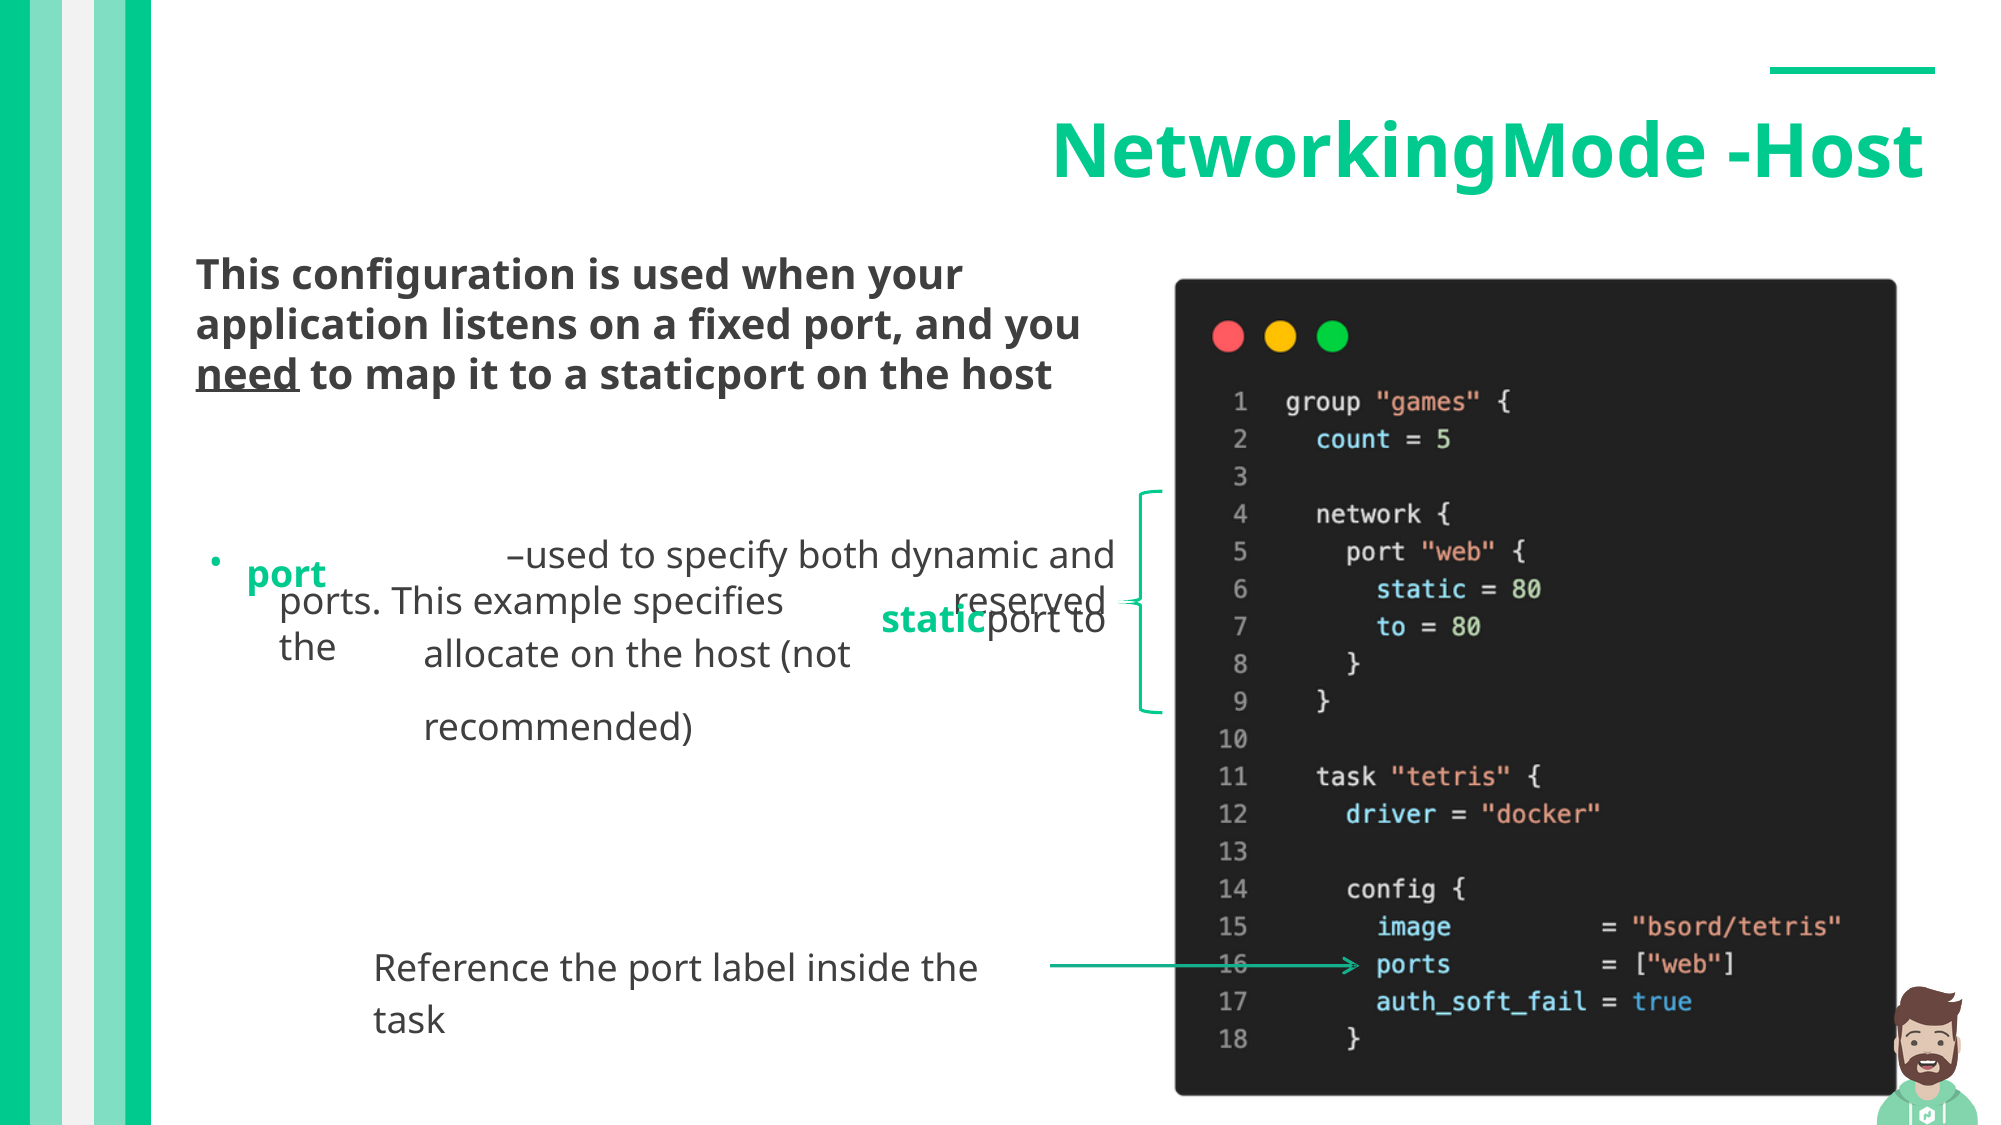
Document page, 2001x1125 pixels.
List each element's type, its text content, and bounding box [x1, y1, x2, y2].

text_box allocate on the host (not recommended) [423, 601, 1106, 748]
text_box [1919, 1106, 1935, 1125]
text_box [1769, 66, 1936, 75]
text_box [1876, 986, 1978, 1125]
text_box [1118, 489, 1163, 715]
text_box This configuration is used when your application listens on a fixed port, and you need to map it to a staticport on the host [195, 247, 1157, 398]
text_box NetworkingMode -Host [1050, 87, 1964, 193]
text_box –used to specify both dynamic and reserved staticport to [345, 529, 1113, 641]
text_box ports. This example specifies the [279, 575, 849, 668]
text_box Reference the port label inside the task [373, 936, 1033, 1042]
text_box port [246, 542, 338, 595]
text_box • [209, 529, 223, 583]
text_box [0, 0, 162, 1125]
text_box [1049, 956, 1360, 975]
text_box [1094, 198, 1978, 1125]
